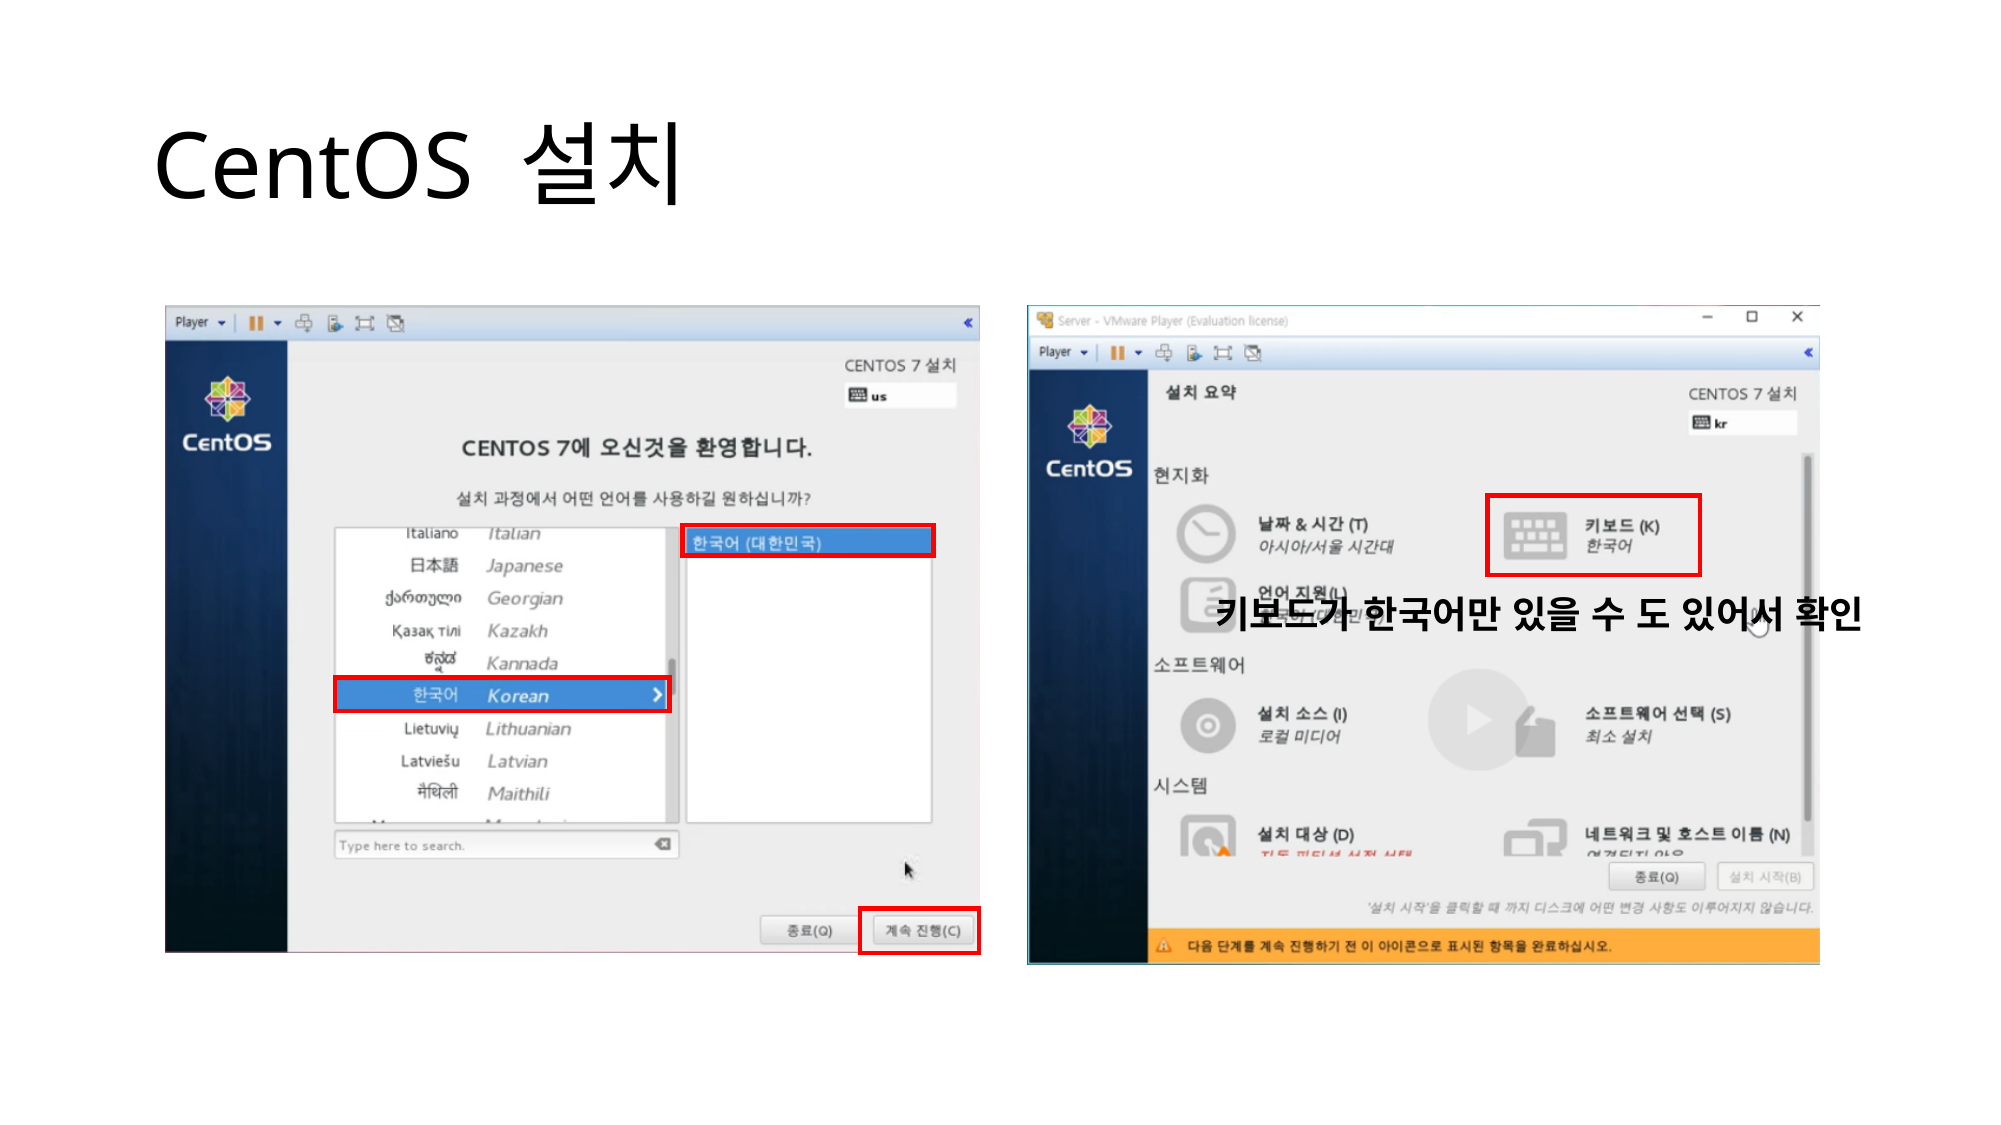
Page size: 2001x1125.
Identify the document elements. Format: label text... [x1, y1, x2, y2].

picture [1027, 305, 1820, 965]
picture [165, 305, 980, 953]
text_box 키보드가 한국어만 있을 수 도 있어서 확인 [1820, 583, 1880, 643]
title CentOS 설치 [137, 59, 1863, 278]
